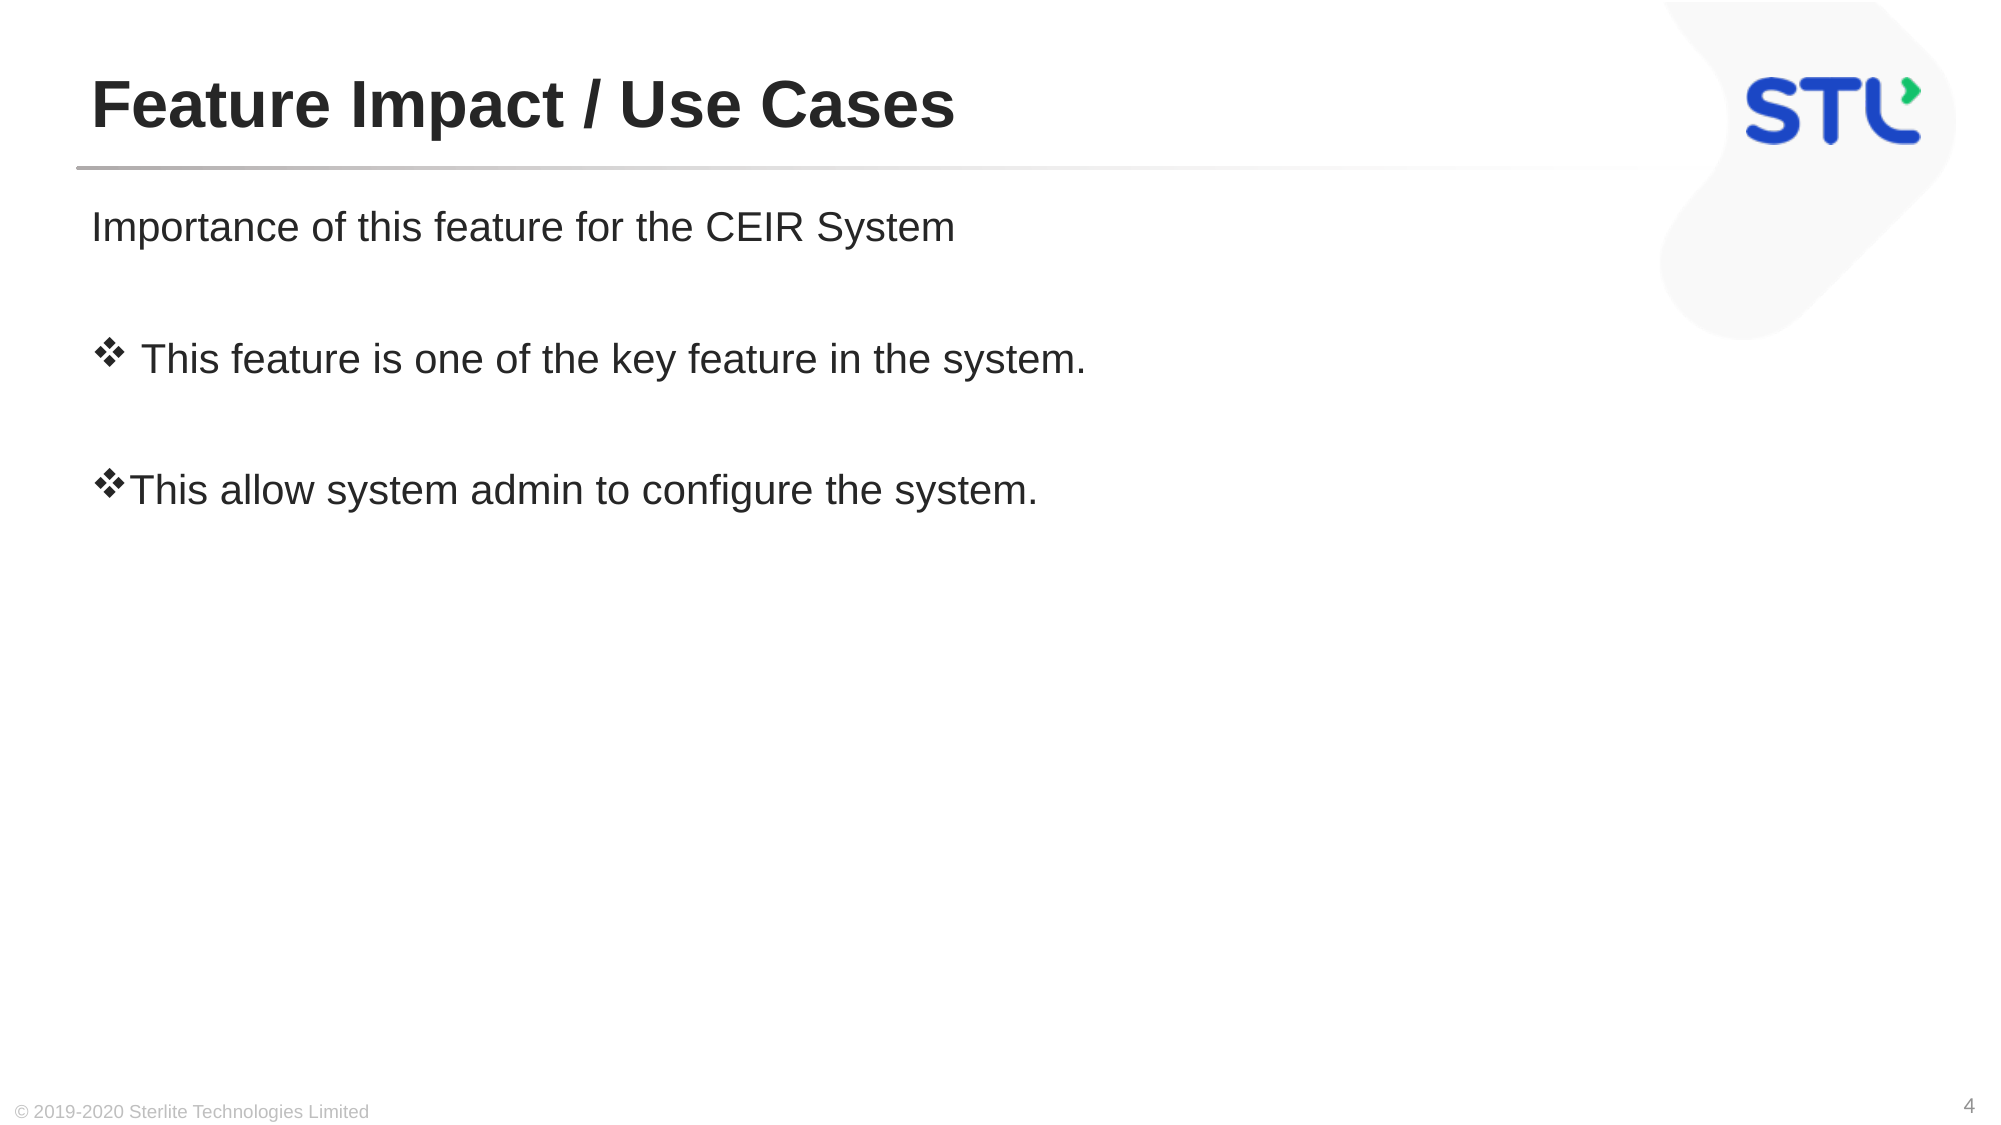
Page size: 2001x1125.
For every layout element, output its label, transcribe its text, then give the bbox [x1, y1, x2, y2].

list Importance of this feature for the CEIR System This feature is one of the key feature in the system. This allow system admin to configure the system. [76, 198, 1829, 898]
title Feature Impact / Use Cases [76, 35, 1564, 167]
picture [1746, 77, 1921, 145]
footer © 2019-2020 Sterlite Technologies Limited [0, 1083, 455, 1125]
slide_number 4 [1955, 1083, 1997, 1122]
